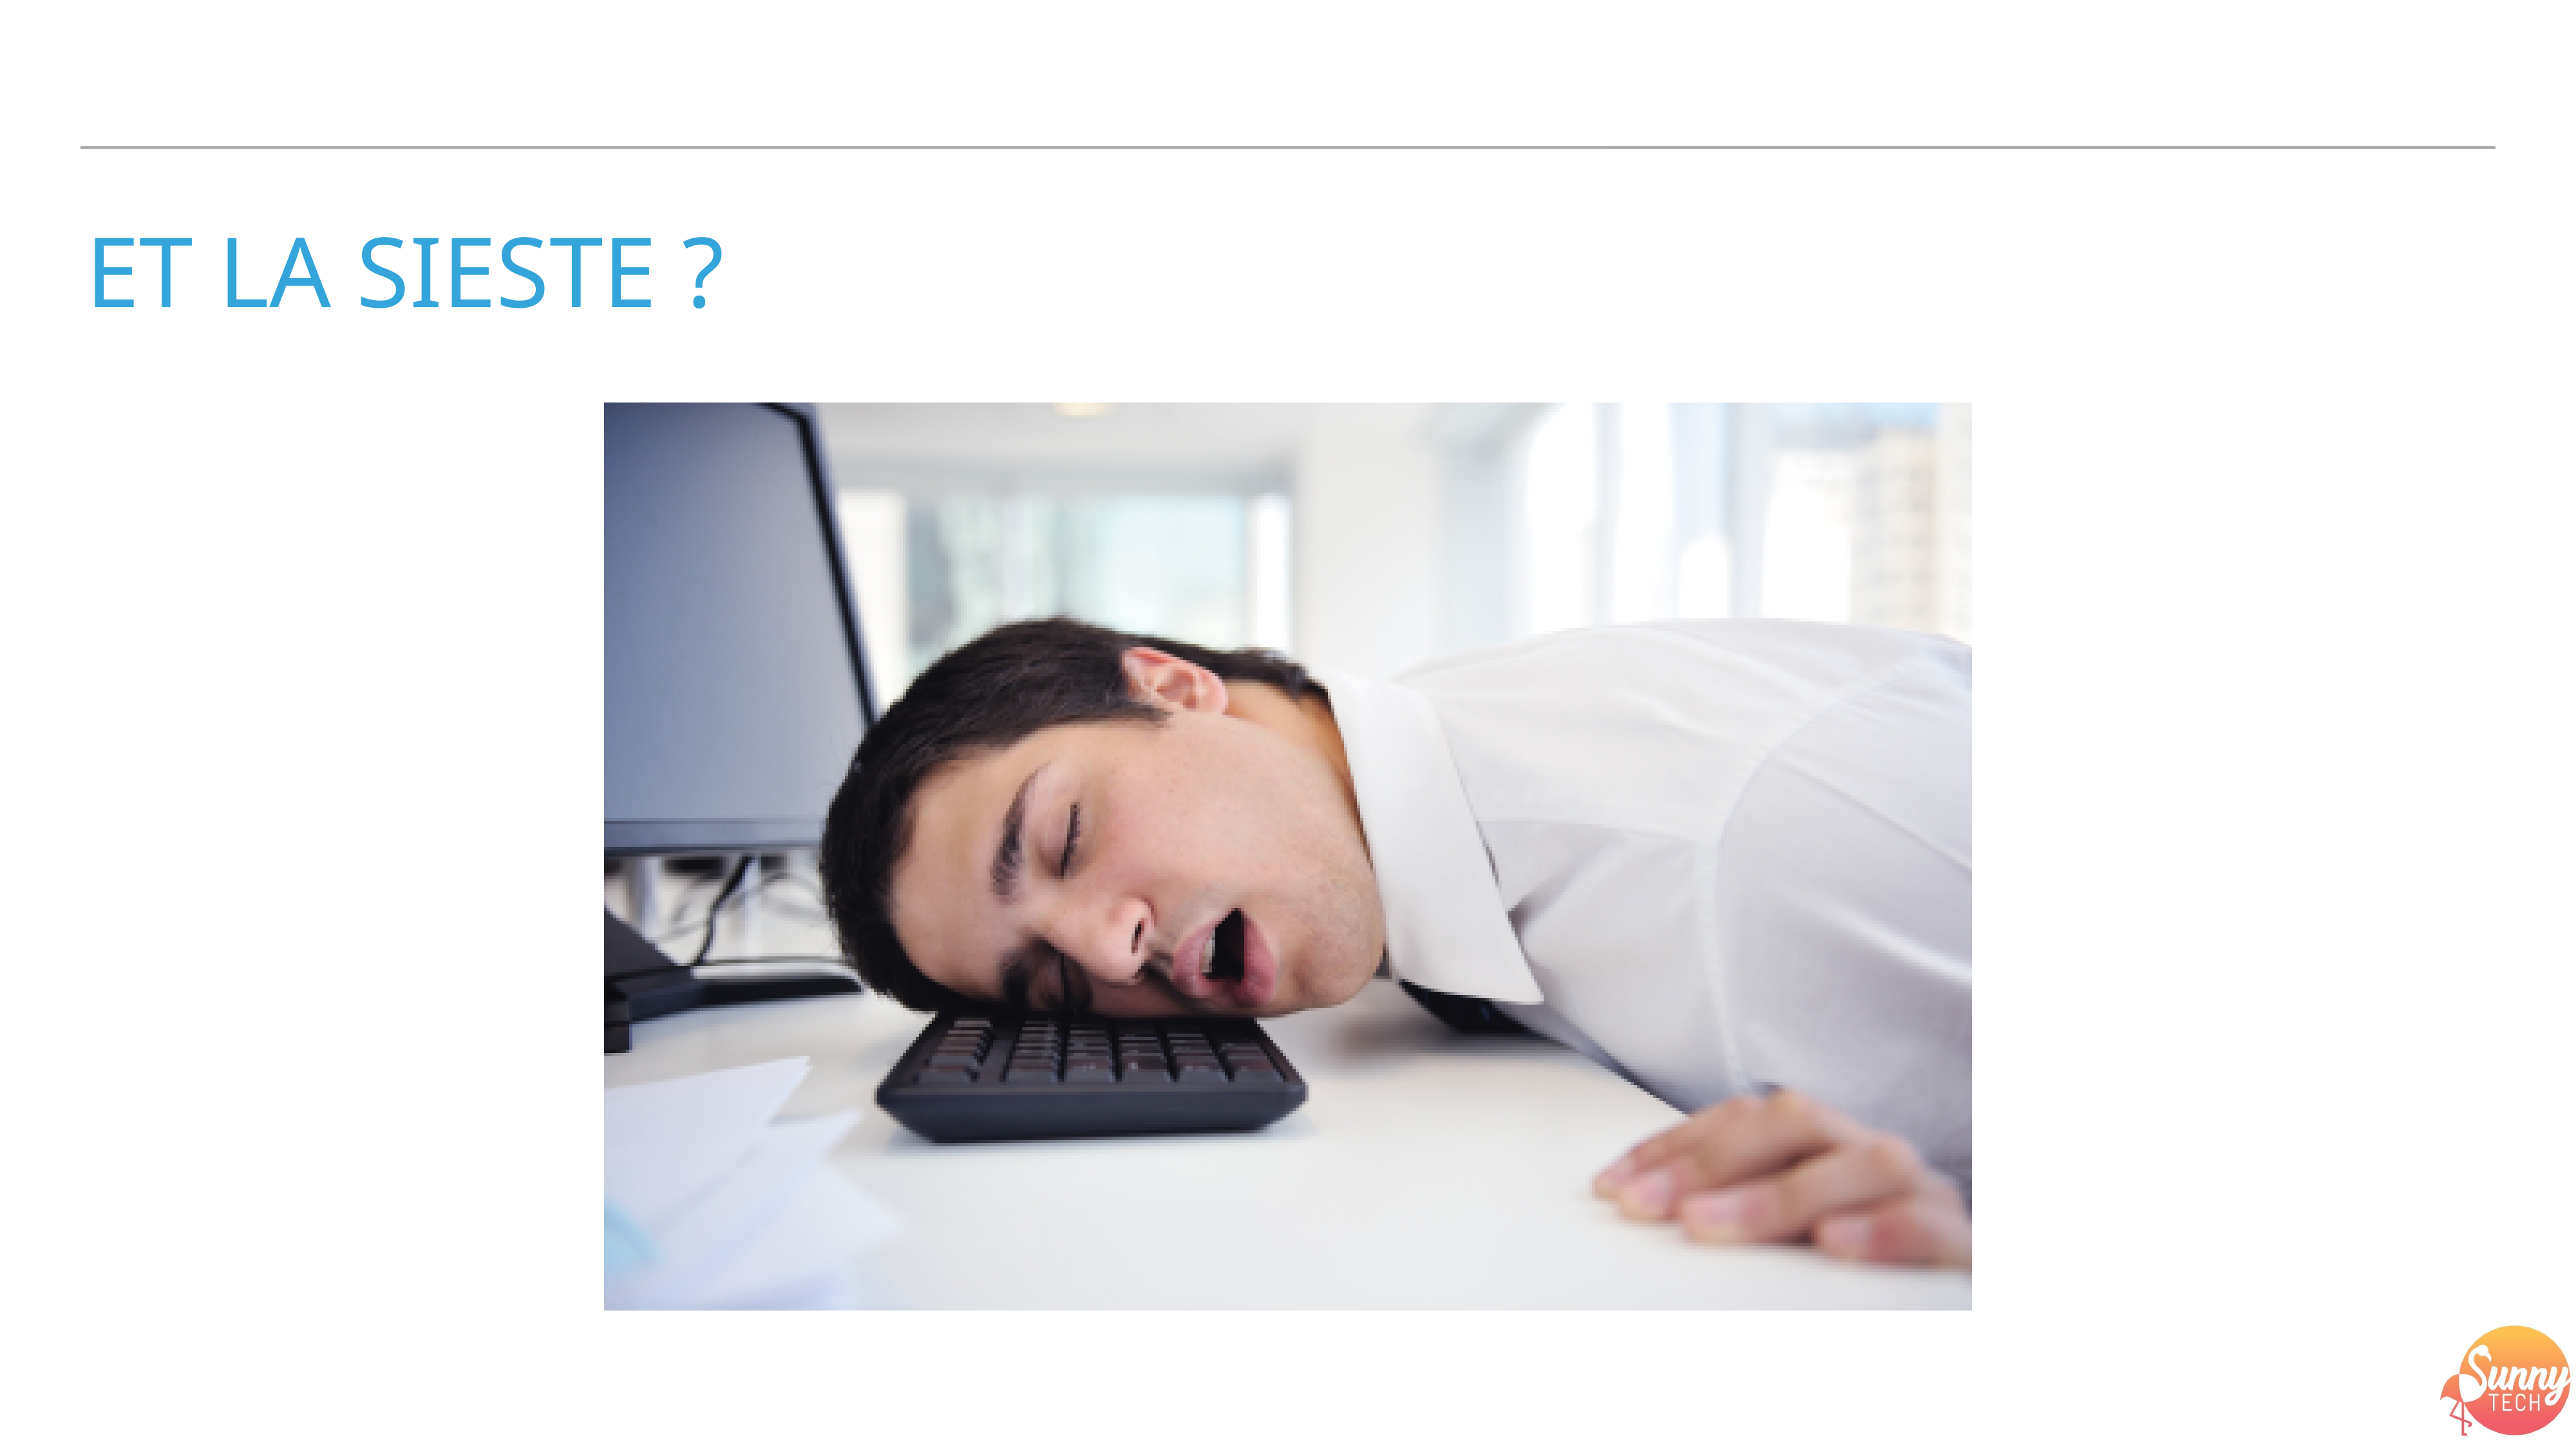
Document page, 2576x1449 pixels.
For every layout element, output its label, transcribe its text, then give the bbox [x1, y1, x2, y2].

picture [2440, 1313, 2575, 1448]
picture [604, 402, 1972, 1311]
title Et la sieste ? [80, 227, 2496, 336]
